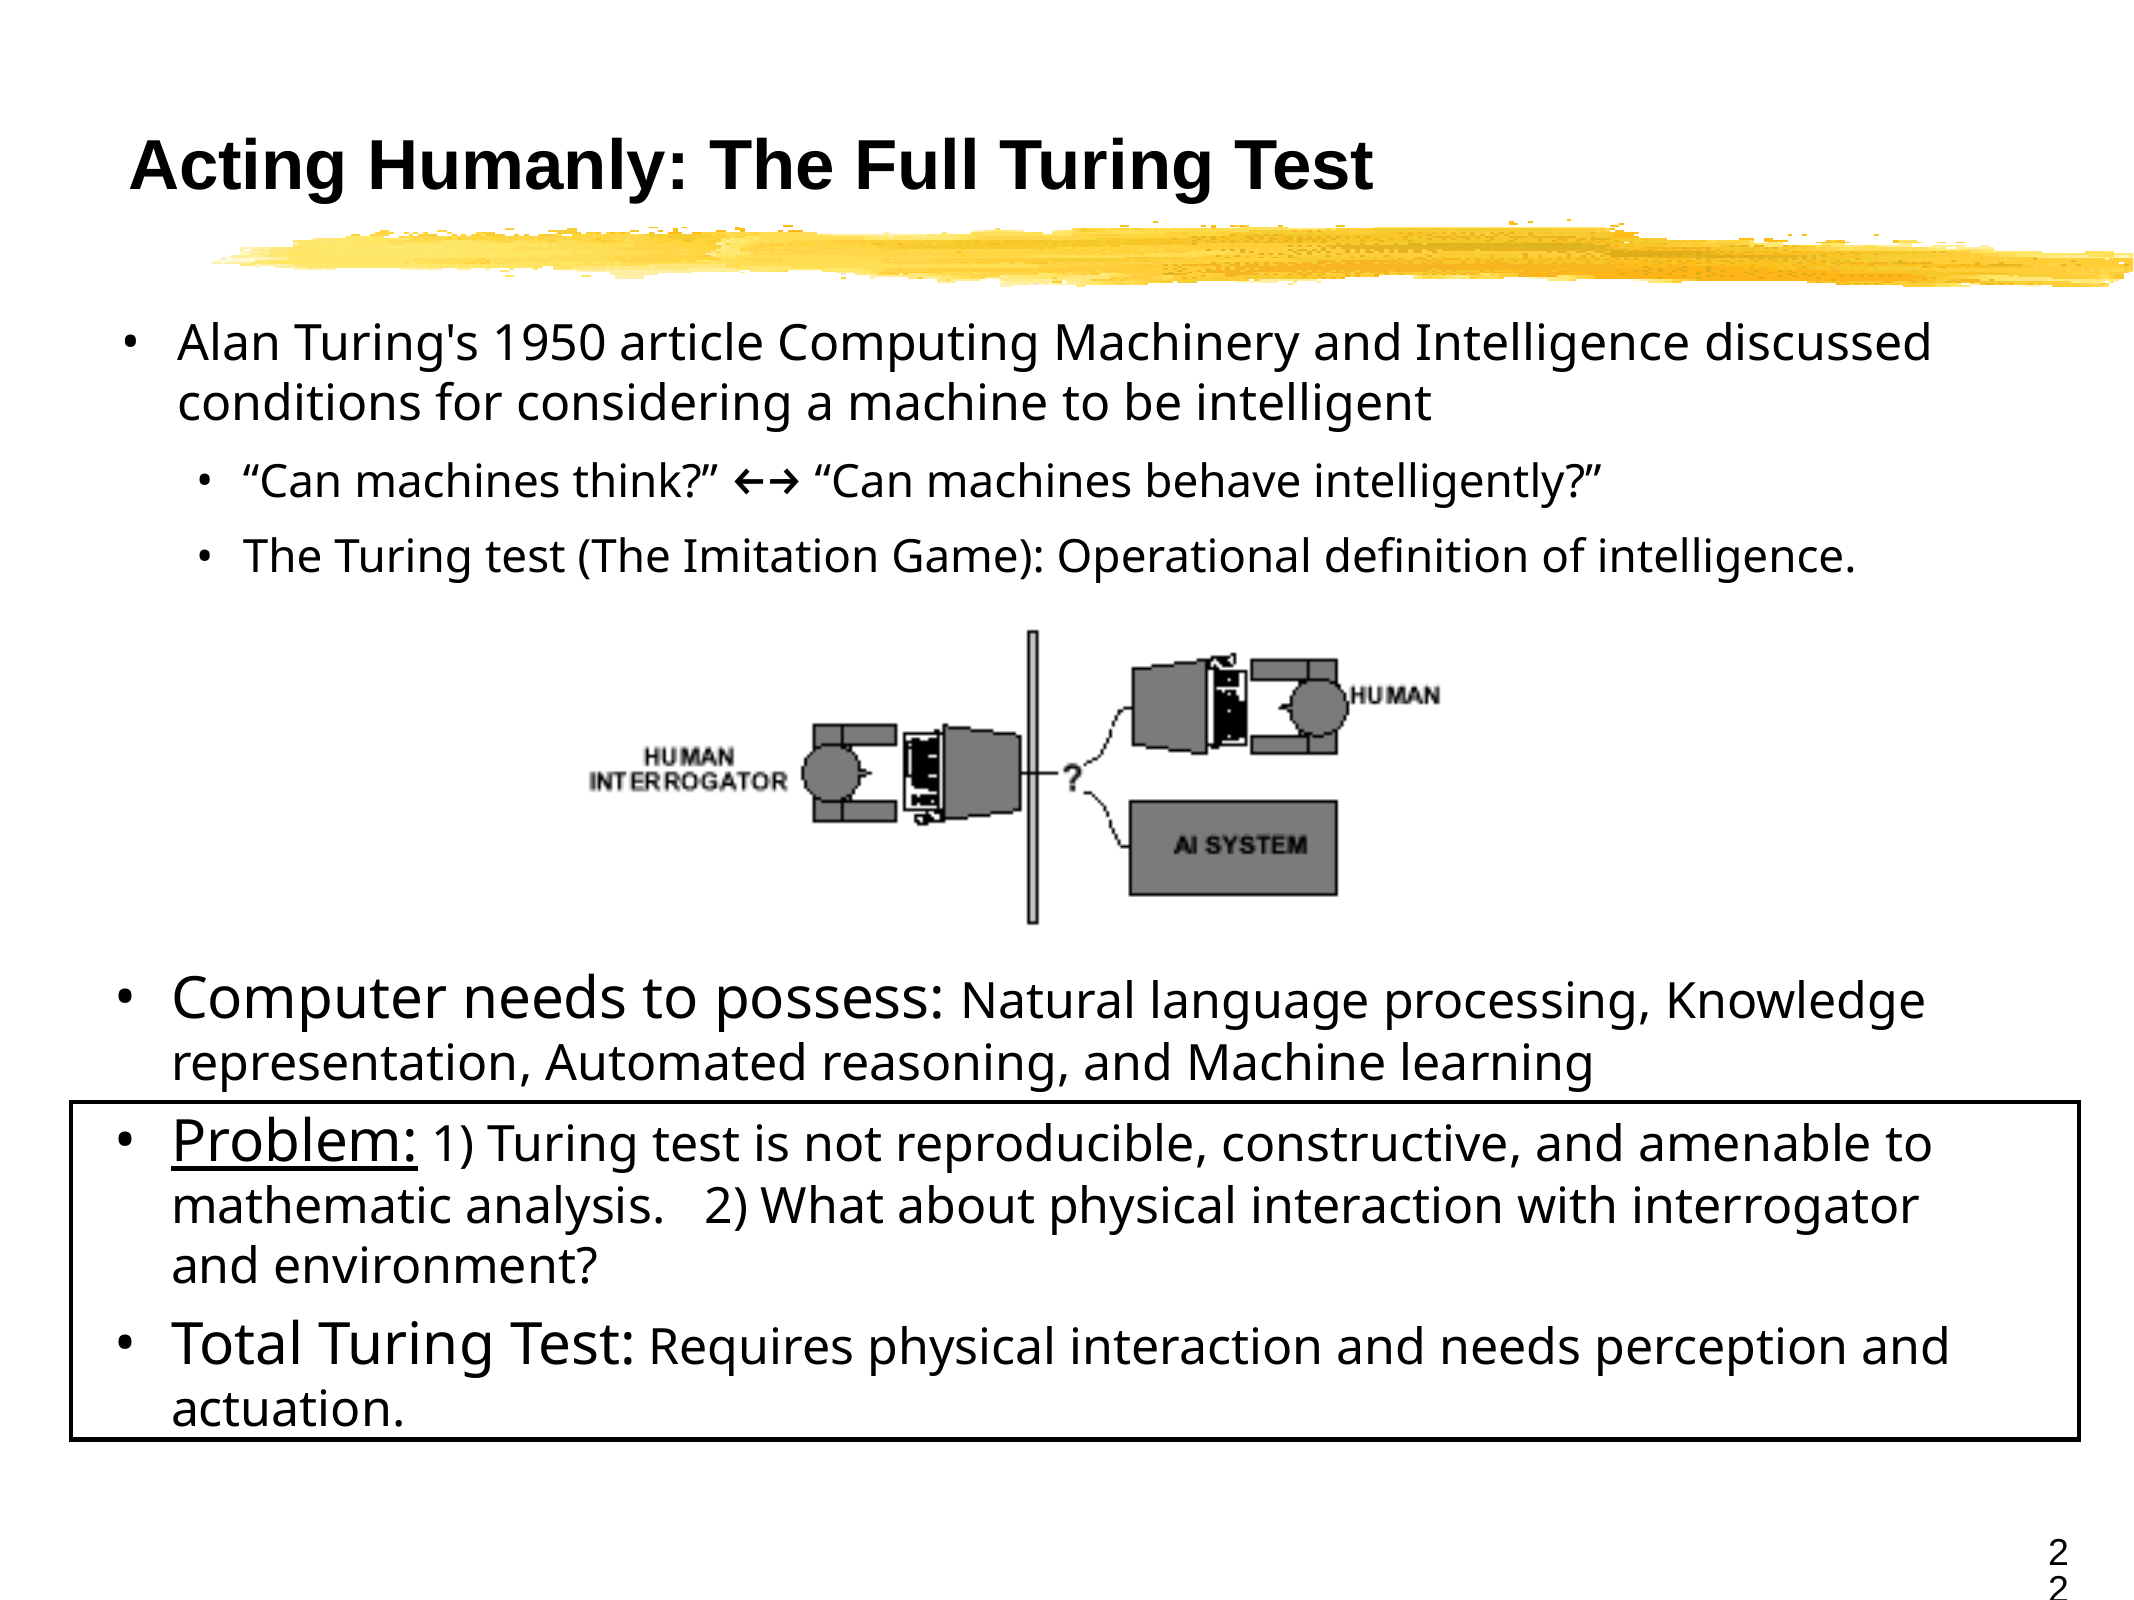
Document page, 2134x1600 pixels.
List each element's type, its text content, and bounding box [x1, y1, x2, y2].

title Acting Humanly: The Full Turing Test [109, 0, 2014, 213]
list Alan Turing's 1950 article Computing Machinery and Intelligence discussed conditions for considering a machine to be intelligent “Can machines think?” ←→ “Can machines behave intelligently?” The Turing test (The Imitation Game): Operational definition of intelligence. [105, 301, 2016, 1059]
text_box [70, 1101, 2080, 1440]
slide_number 22 [2032, 1521, 2094, 1581]
text_box Computer needs to possess: Natural language processing, Knowledge representation, Automated reasoning, and Machine learning Problem: 1) Turing test is not reproducible, constructive, and amenable to mathematic analysis. 2) What about physical interaction with interrogator and environment? Total Turing Test: Requires physical interaction and needs perception and actuation. [108, 960, 2017, 1100]
picture [568, 603, 1530, 981]
picture [212, 212, 2134, 303]
